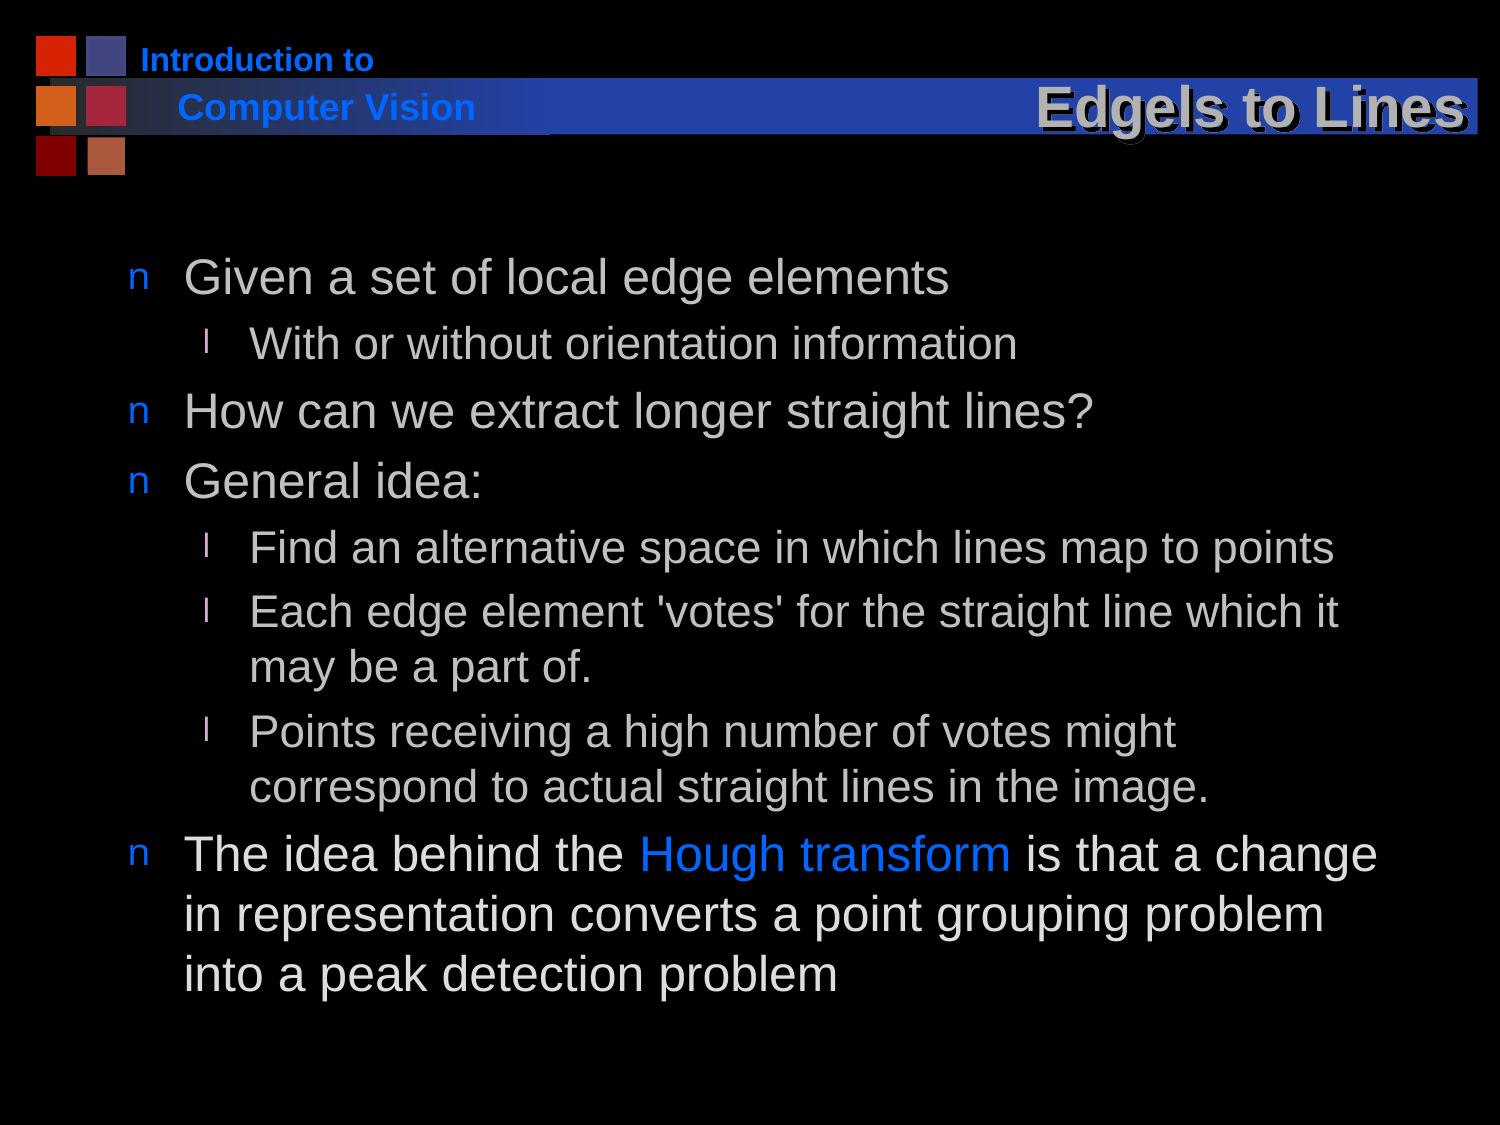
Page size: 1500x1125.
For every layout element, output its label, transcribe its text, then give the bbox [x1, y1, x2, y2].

title Edgels to Lines [1011, 46, 1490, 148]
list Given a set of local edge elements With or without orientation information How can we extract longer straight lines? General idea: Find an alternative space in which lines map to points Each edge element 'votes' for the straight line which it may be a part of. Points receiving a high number of votes might correspond to actual straight lines in the image. The idea behind the Hough transform is that a change in representation converts a point grouping problem into a peak detection problem [111, 236, 1401, 626]
